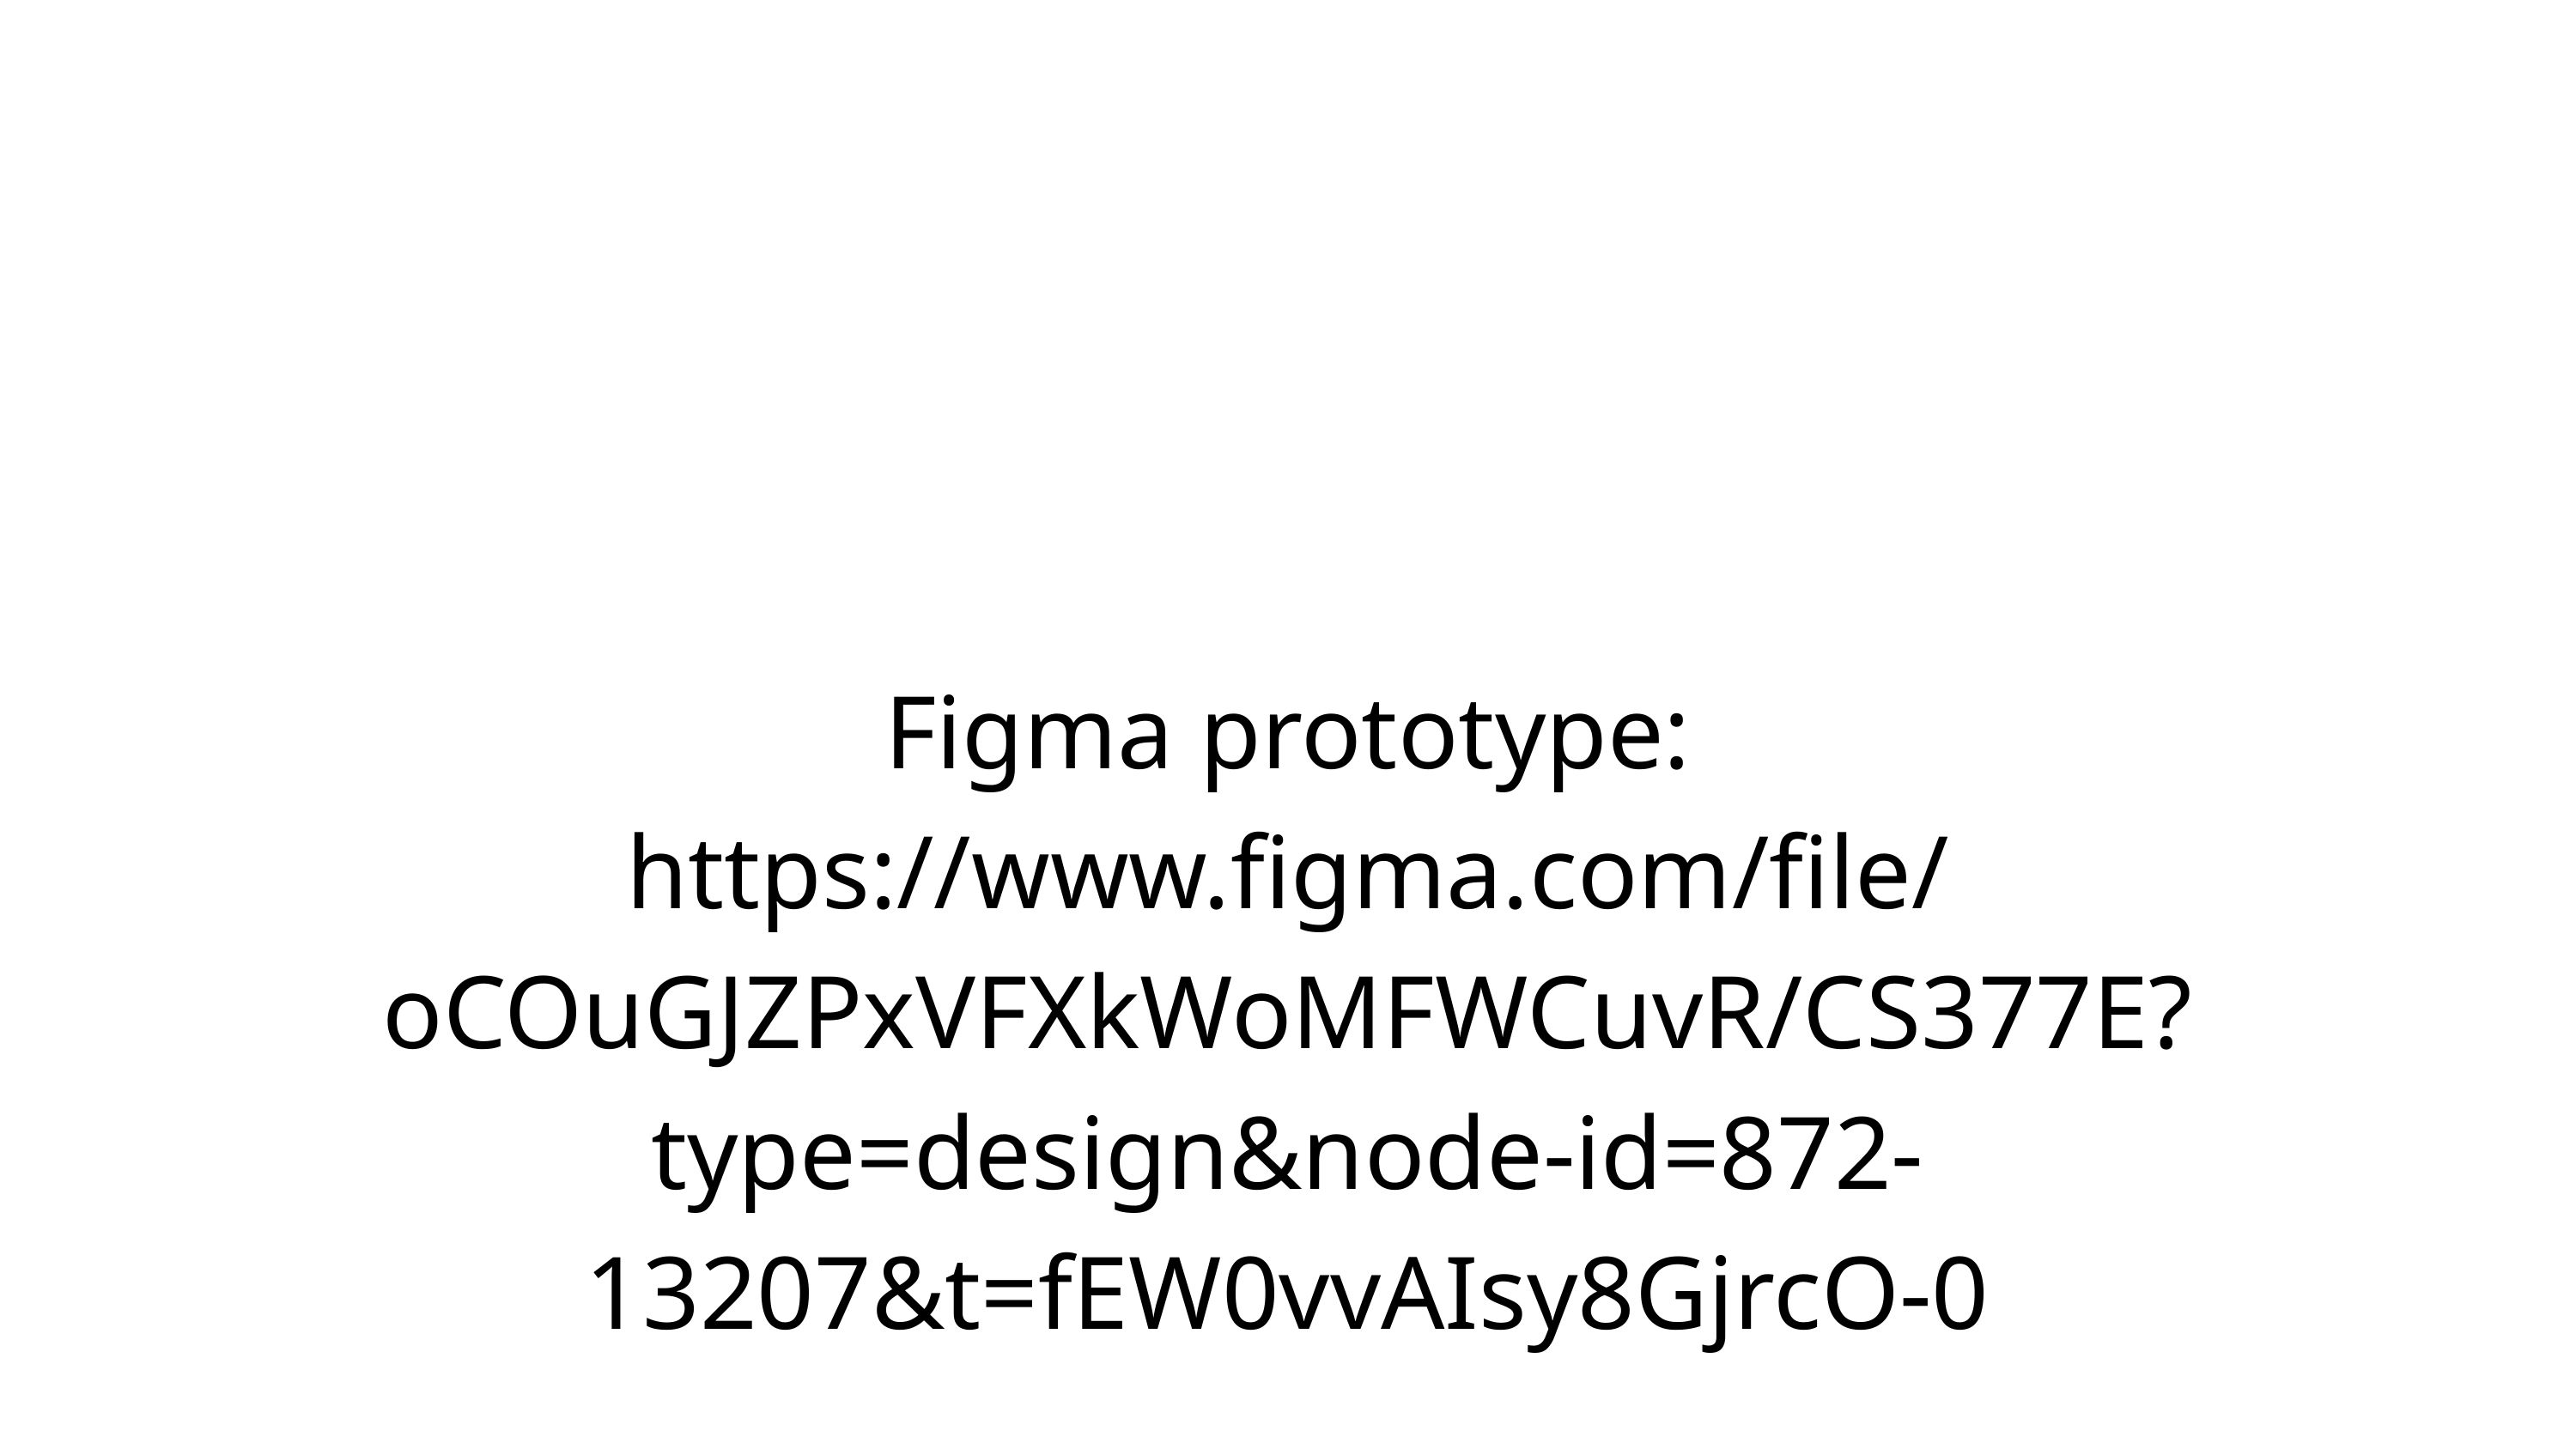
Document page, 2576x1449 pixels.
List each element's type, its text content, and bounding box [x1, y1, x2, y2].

text_box Figma prototype: https://www.figma.com/file/oCOuGJZPxVFXkWoMFWCuvR/CS377E?type=design&node-id=872-13207&t=fEW0vvAIsy8GjrcO-0 [0, 648, 2576, 1349]
